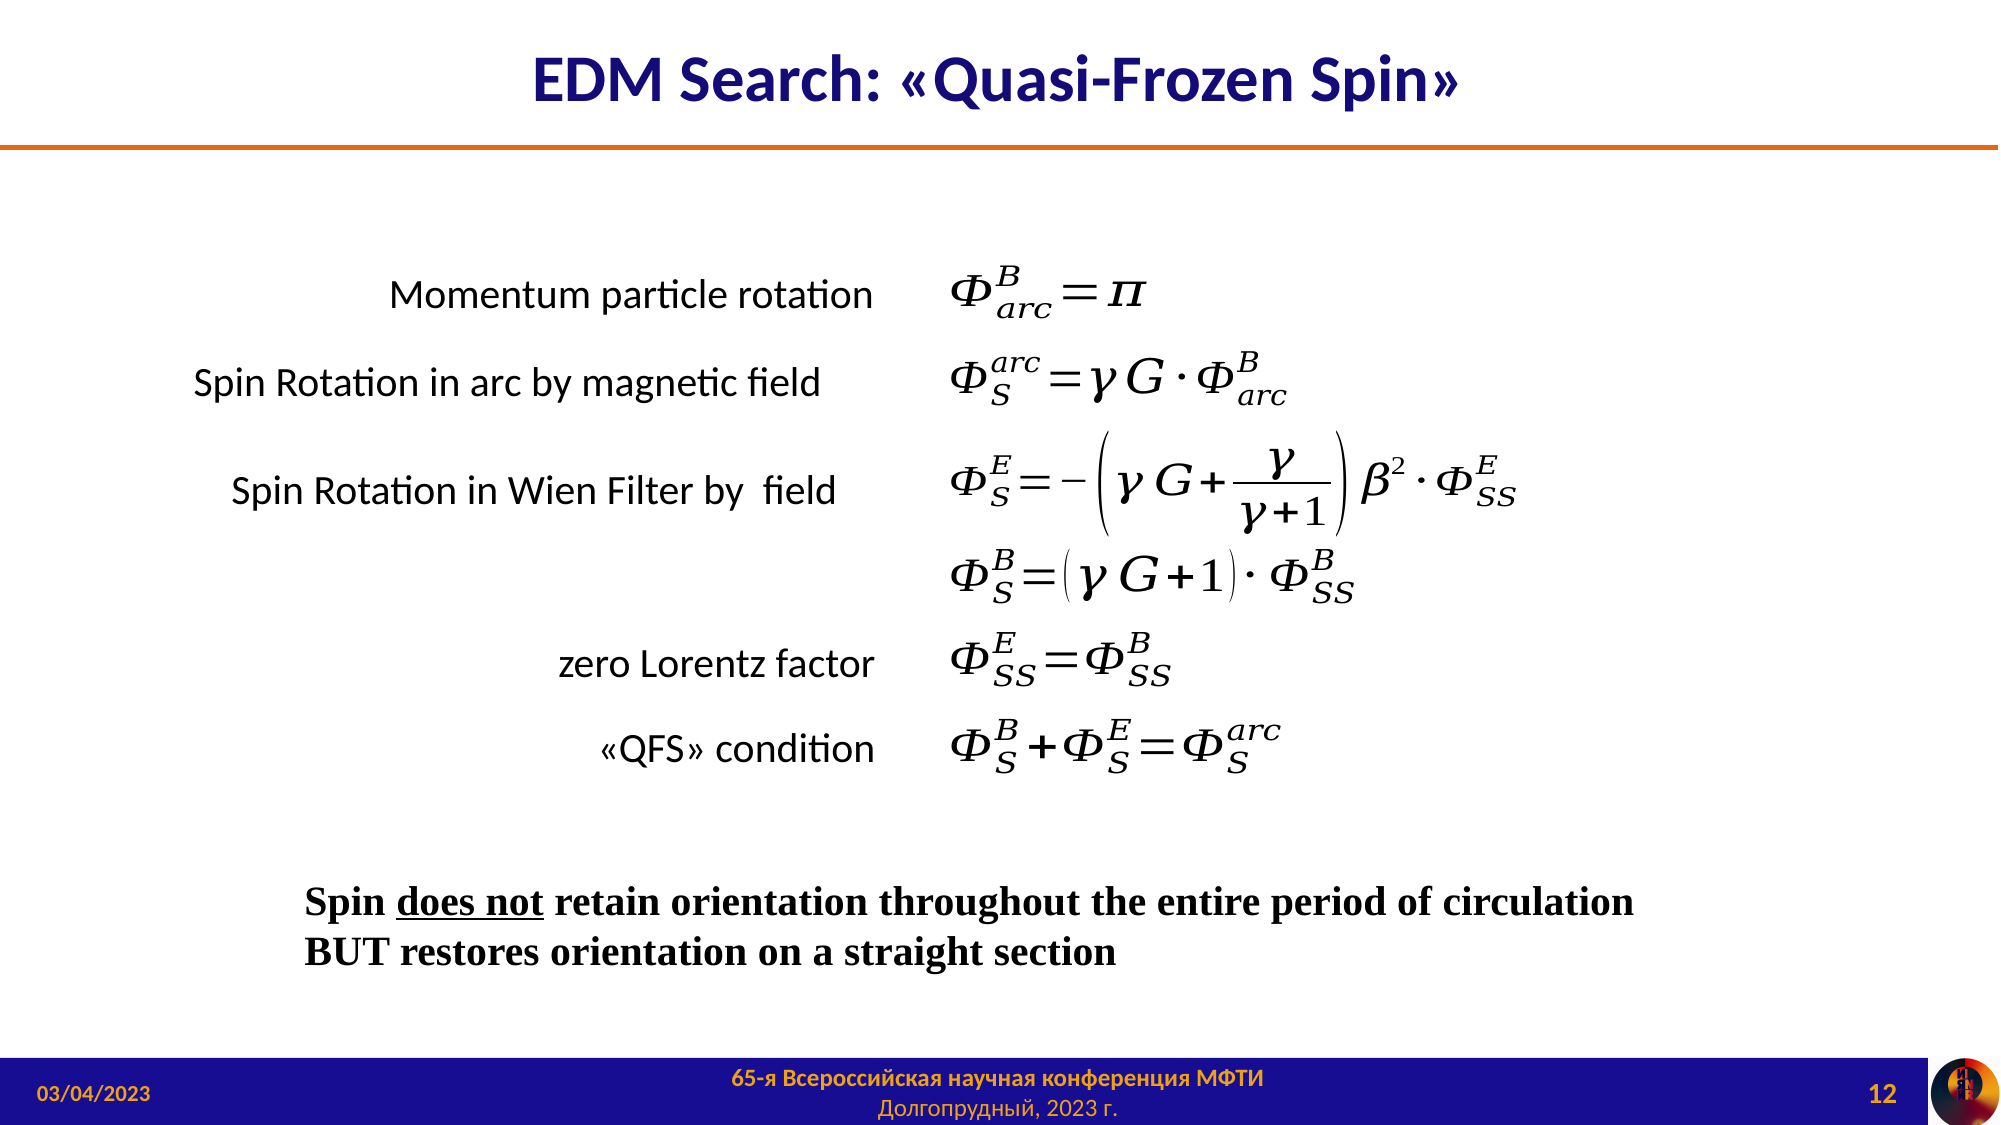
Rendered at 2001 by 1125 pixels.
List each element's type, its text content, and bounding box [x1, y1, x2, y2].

text_box Momentum particle rotation [374, 259, 890, 325]
text_box Spin does not retain orientation throughout the entire period of circulation BUT restores orientation on a straight section [289, 866, 1711, 982]
text_box zero Lorentz factor [543, 628, 891, 693]
picture [1927, 1056, 2000, 1125]
text_box «QFS» condition [582, 713, 891, 778]
text_box EDM Search: «Quasi-Frozen Spin» [0, 36, 1998, 124]
text_box 65-я Всероссийская научная конференция МФТИ Долгопрудный, 2023 г. [0, 1054, 1999, 1125]
